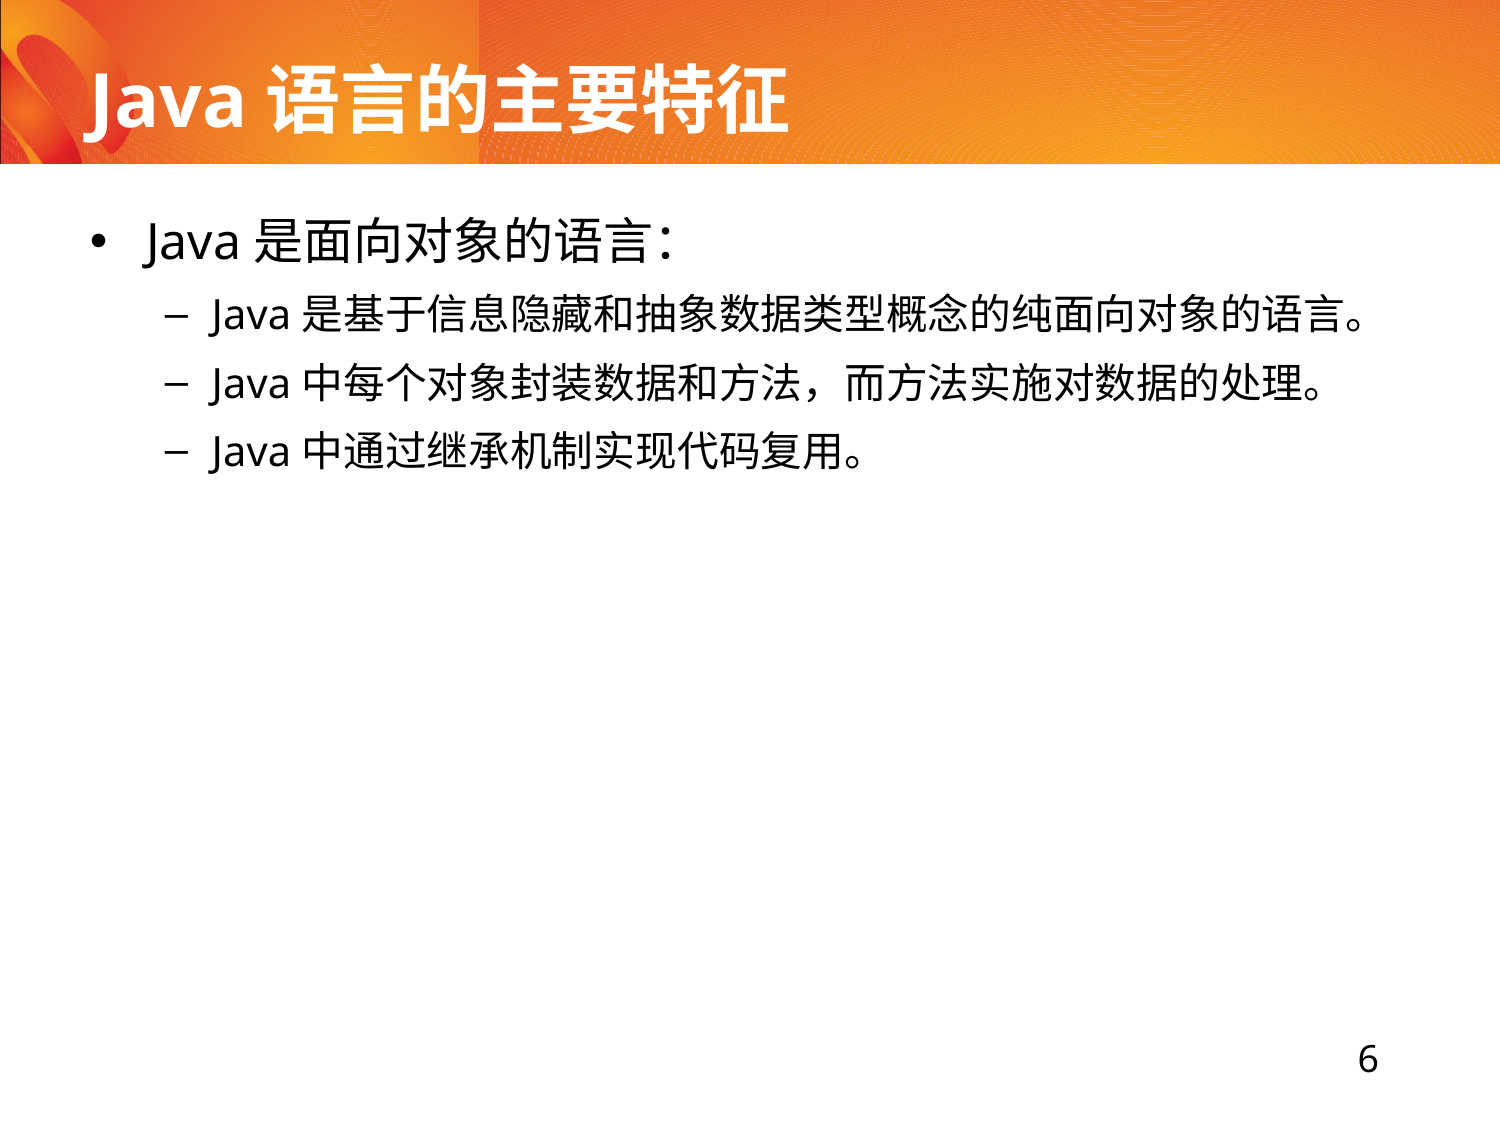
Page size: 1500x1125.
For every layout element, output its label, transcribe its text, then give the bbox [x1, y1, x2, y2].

title Java语言的主要特征 [75, 45, 1425, 167]
list Java是面向对象的语言： Java是基于信息隐藏和抽象数据类型概念的纯面向对象的语言。 Java中每个对象封装数据和方法，而方法实施对数据的处理。 Java中通过继承机制实现代码复用。 [75, 190, 1425, 1005]
picture [0, 0, 1500, 164]
